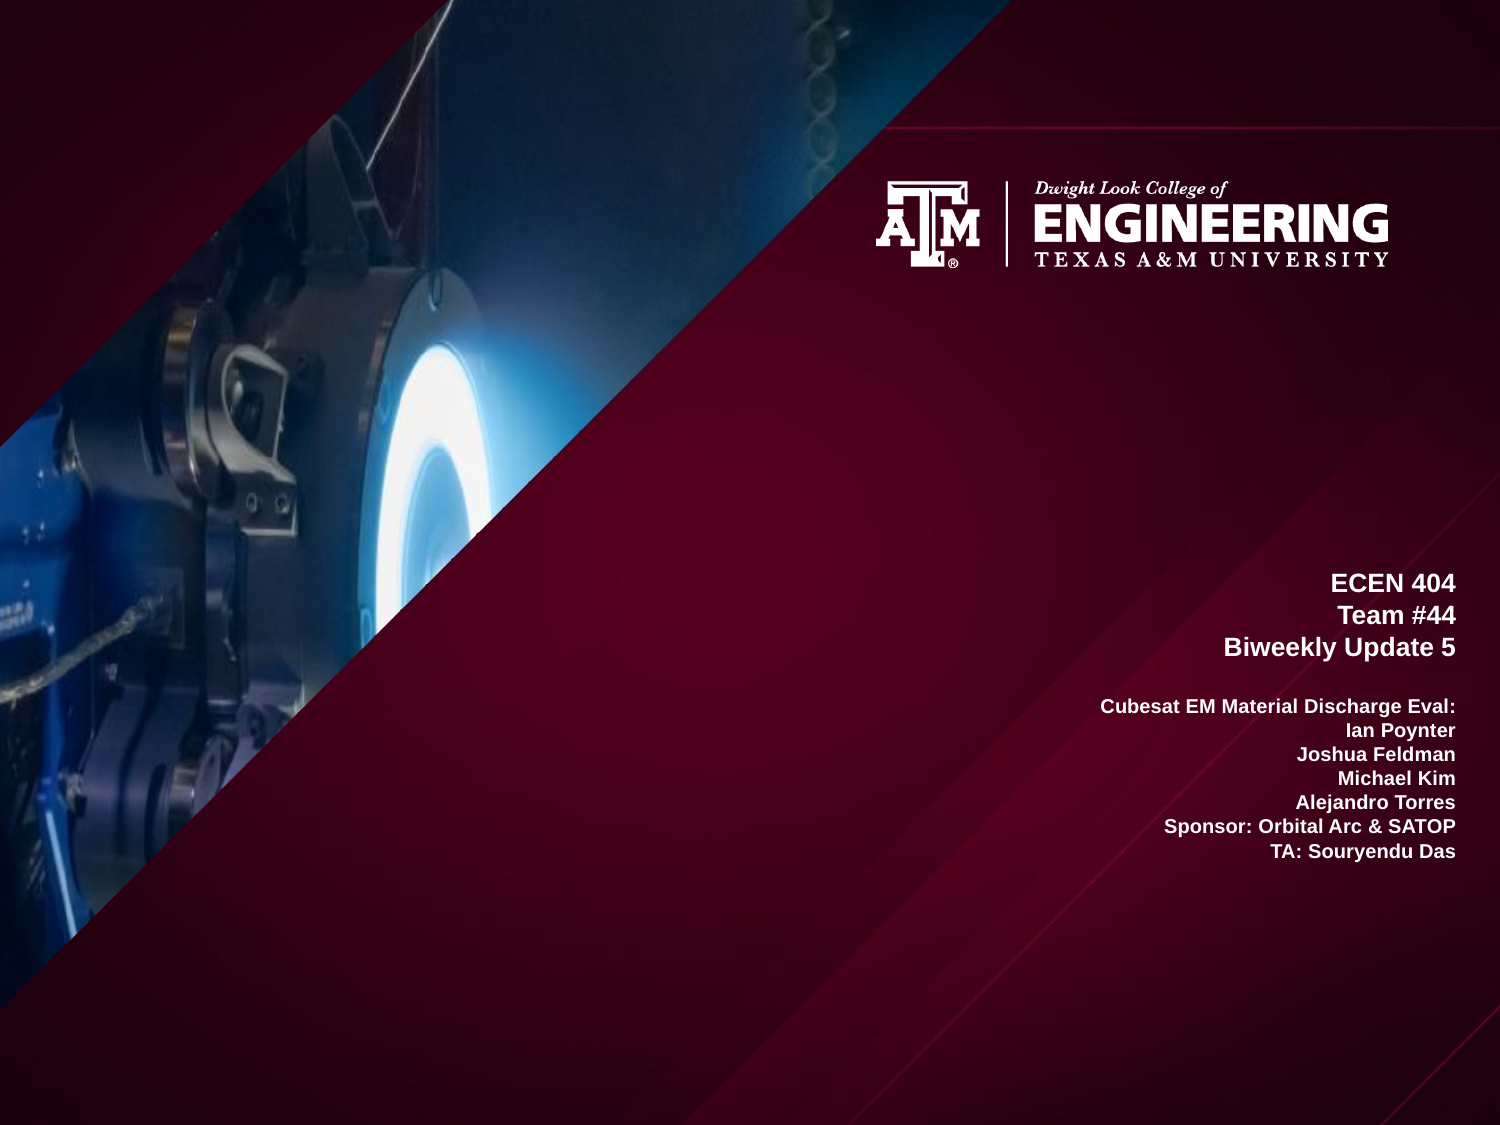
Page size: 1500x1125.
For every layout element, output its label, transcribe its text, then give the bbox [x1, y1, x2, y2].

picture [0, 0, 1500, 1125]
title ECEN 404 Team #44 Biweekly Update 5 Cubesat EM Material Discharge Eval: Ian Poynter Joshua Feldman Michael Kim Alejandro Torres Sponsor: Orbital Arc & SATOP TA: Souryendu Das [1058, 555, 1472, 873]
